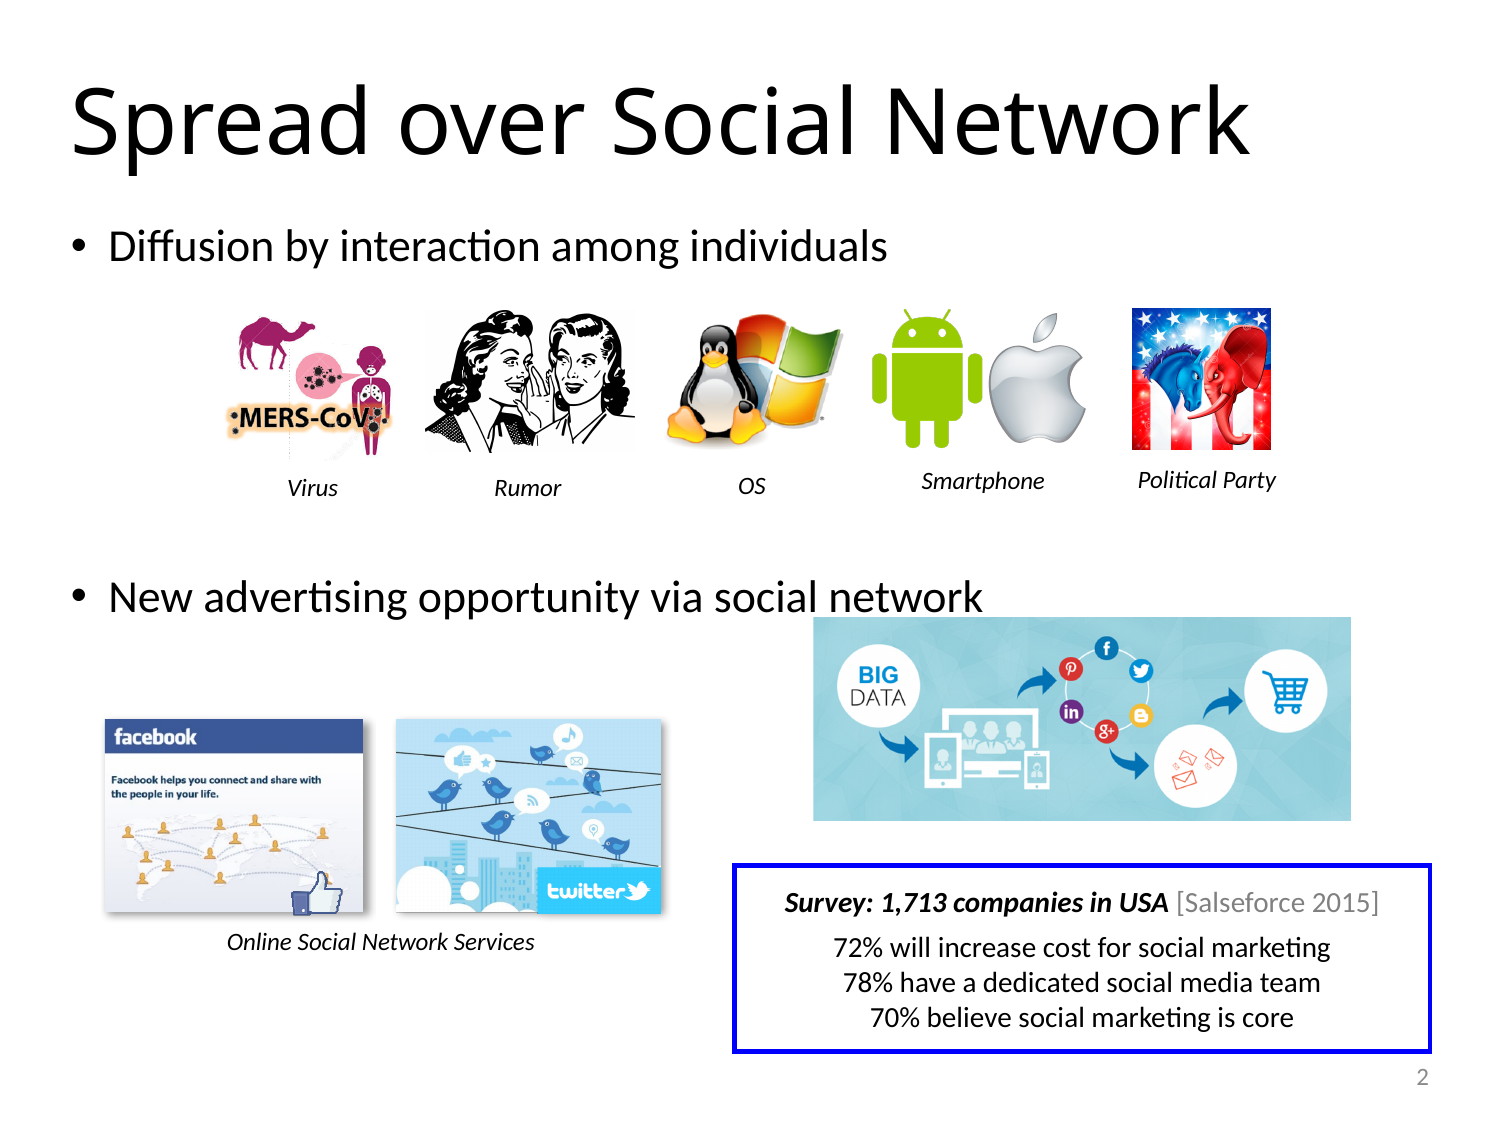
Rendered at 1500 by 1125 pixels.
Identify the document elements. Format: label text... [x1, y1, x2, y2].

list Diffusion by interaction among individuals New advertising opportunity via social network [55, 214, 1445, 1019]
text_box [104, 719, 661, 964]
picture [813, 617, 1351, 821]
title Spread over Social Network [55, 59, 1445, 191]
text_box Survey: 1,713 companies in USA [Salseforce 2015] 72% will increase cost for social marketing 78% have a dedicated social media team 70% believe social marketing is core [733, 864, 1431, 1052]
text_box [221, 307, 1332, 514]
